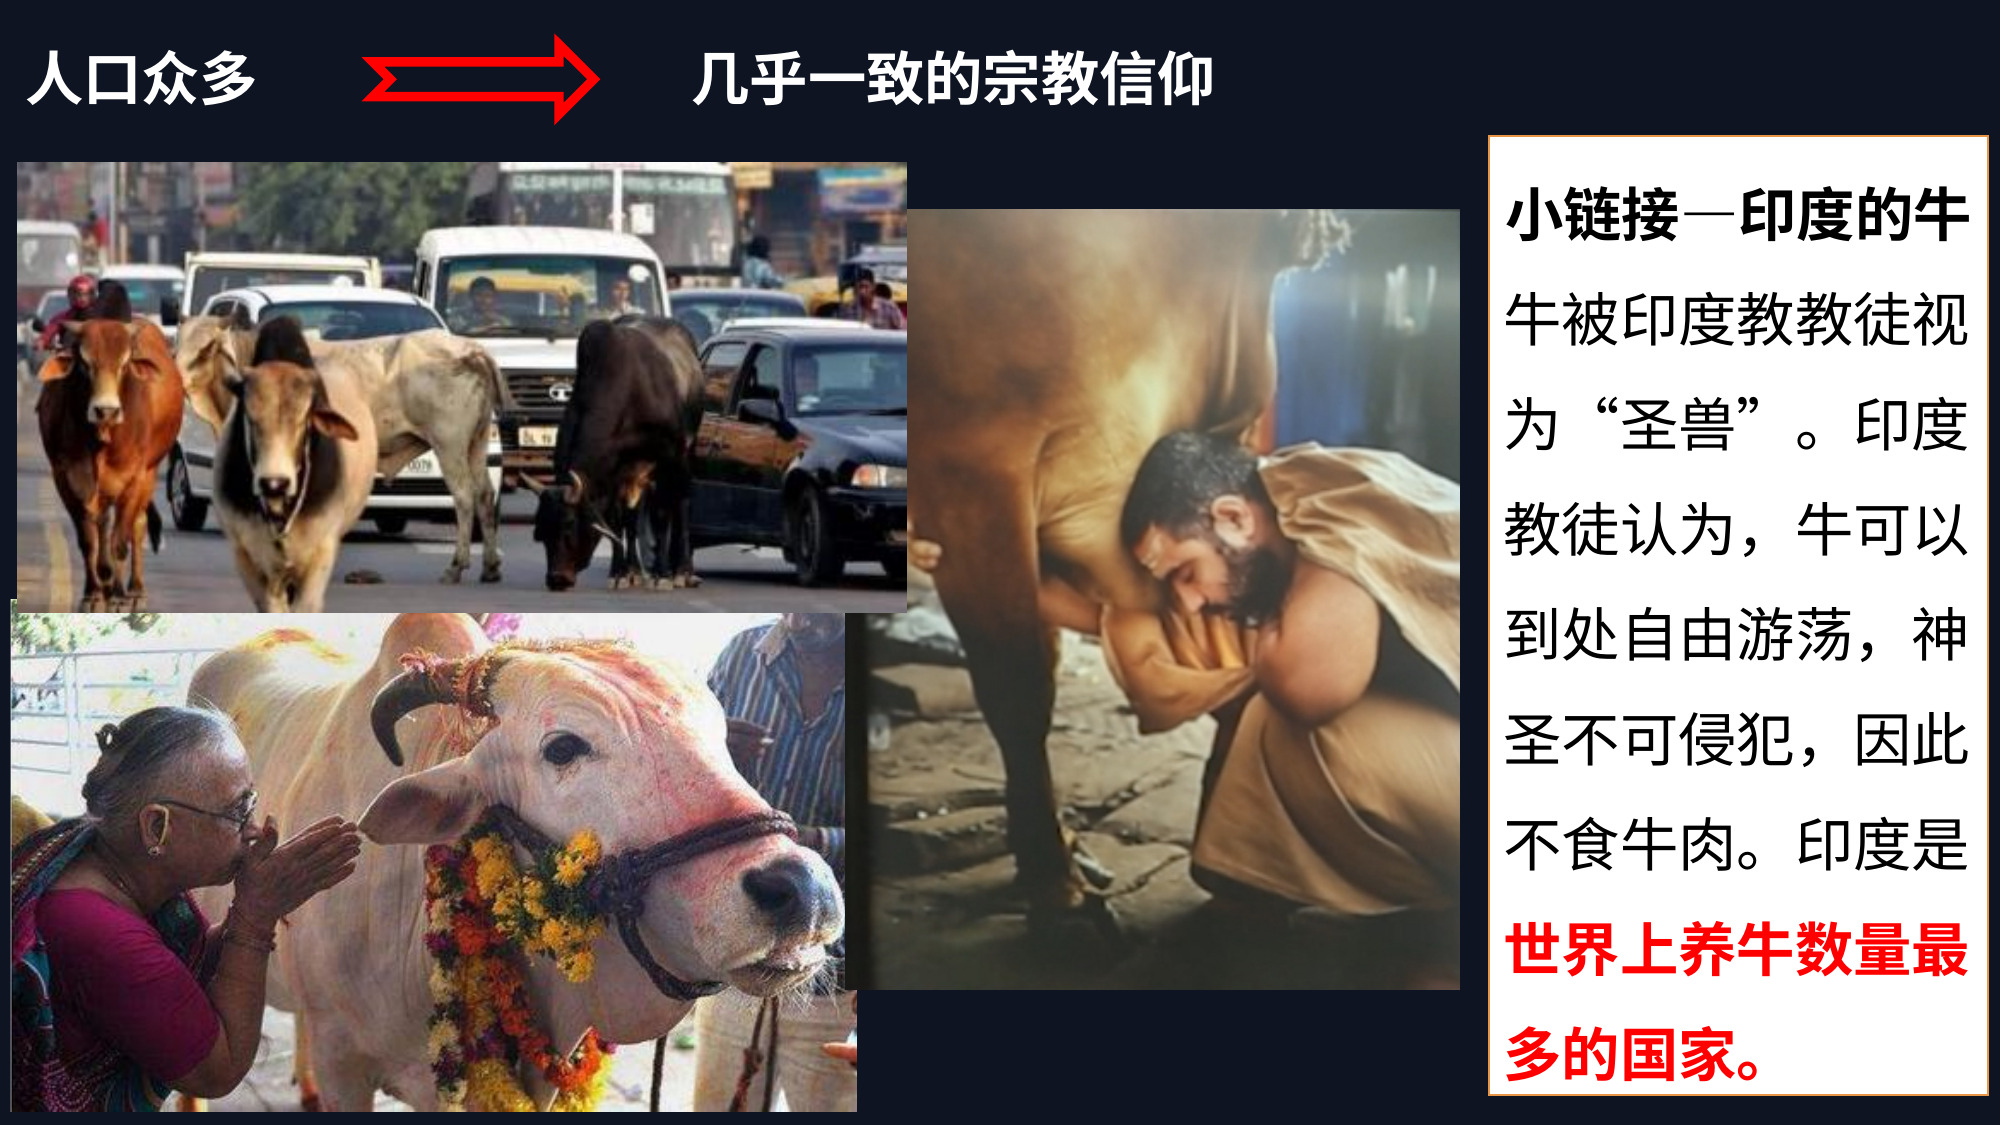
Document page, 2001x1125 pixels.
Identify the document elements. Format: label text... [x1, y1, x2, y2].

text_box 几乎一致的宗教信仰 [676, 0, 1369, 120]
text_box 人口众多 [10, 0, 332, 120]
picture [10, 162, 1460, 1112]
text_box 小链接—印度的牛 牛被印度教教徒视为“圣兽”。印度教徒认为，牛可以到处自由游荡，神圣不可侵犯，因此不食牛肉。印度是世界上养牛数量最多的国家。 [1488, 135, 1989, 1096]
text_box [370, 42, 596, 117]
